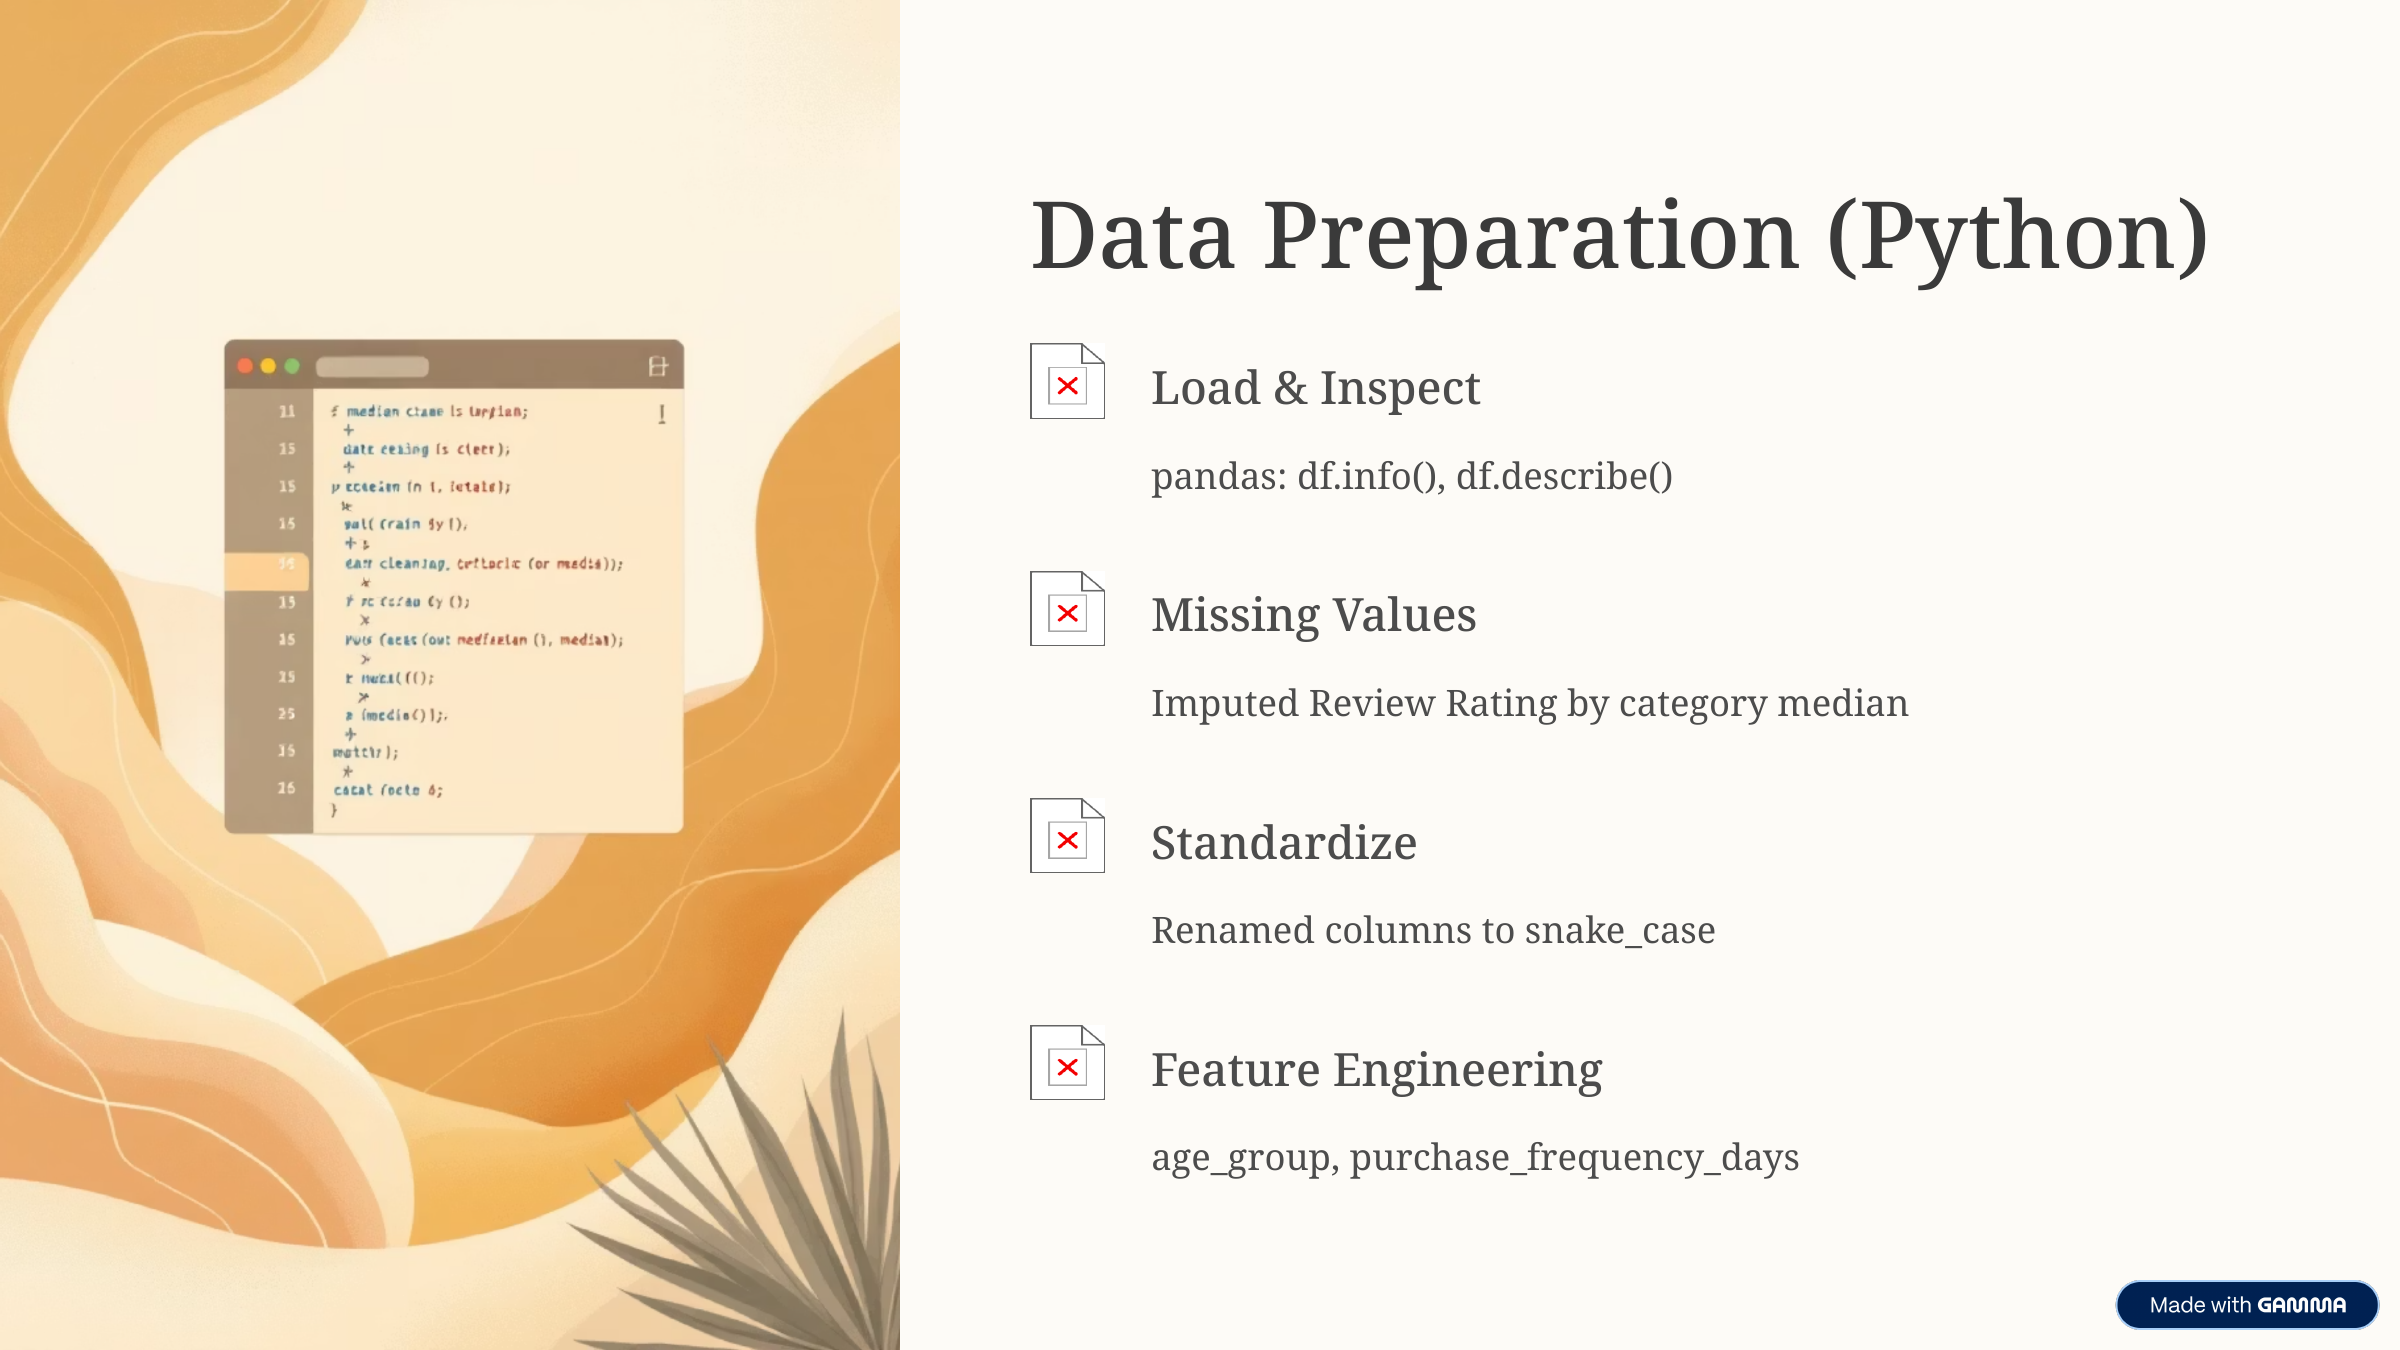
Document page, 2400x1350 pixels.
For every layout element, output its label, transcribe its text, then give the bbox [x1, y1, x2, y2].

text_box Load & Inspect [1151, 356, 1617, 415]
picture [0, 0, 900, 1350]
picture [2106, 1271, 2389, 1339]
text_box age_group, purchase_frequency_days [1151, 1118, 2270, 1179]
text_box Missing Values [1151, 583, 1617, 642]
picture [1030, 798, 1105, 873]
text_box Standardize [1151, 810, 1617, 869]
text_box Feature Engineering [1151, 1038, 1617, 1097]
picture [1030, 1025, 1105, 1100]
picture [1030, 570, 1105, 646]
text_box Renamed columns to snake_case [1151, 891, 2270, 951]
picture [1030, 343, 1105, 419]
text_box Imputed Review Rating by category median [1151, 664, 2270, 724]
text_box pandas: df.info(), df.describe() [1151, 437, 2270, 497]
text_box Data Preparation (Python) [1030, 171, 2215, 289]
